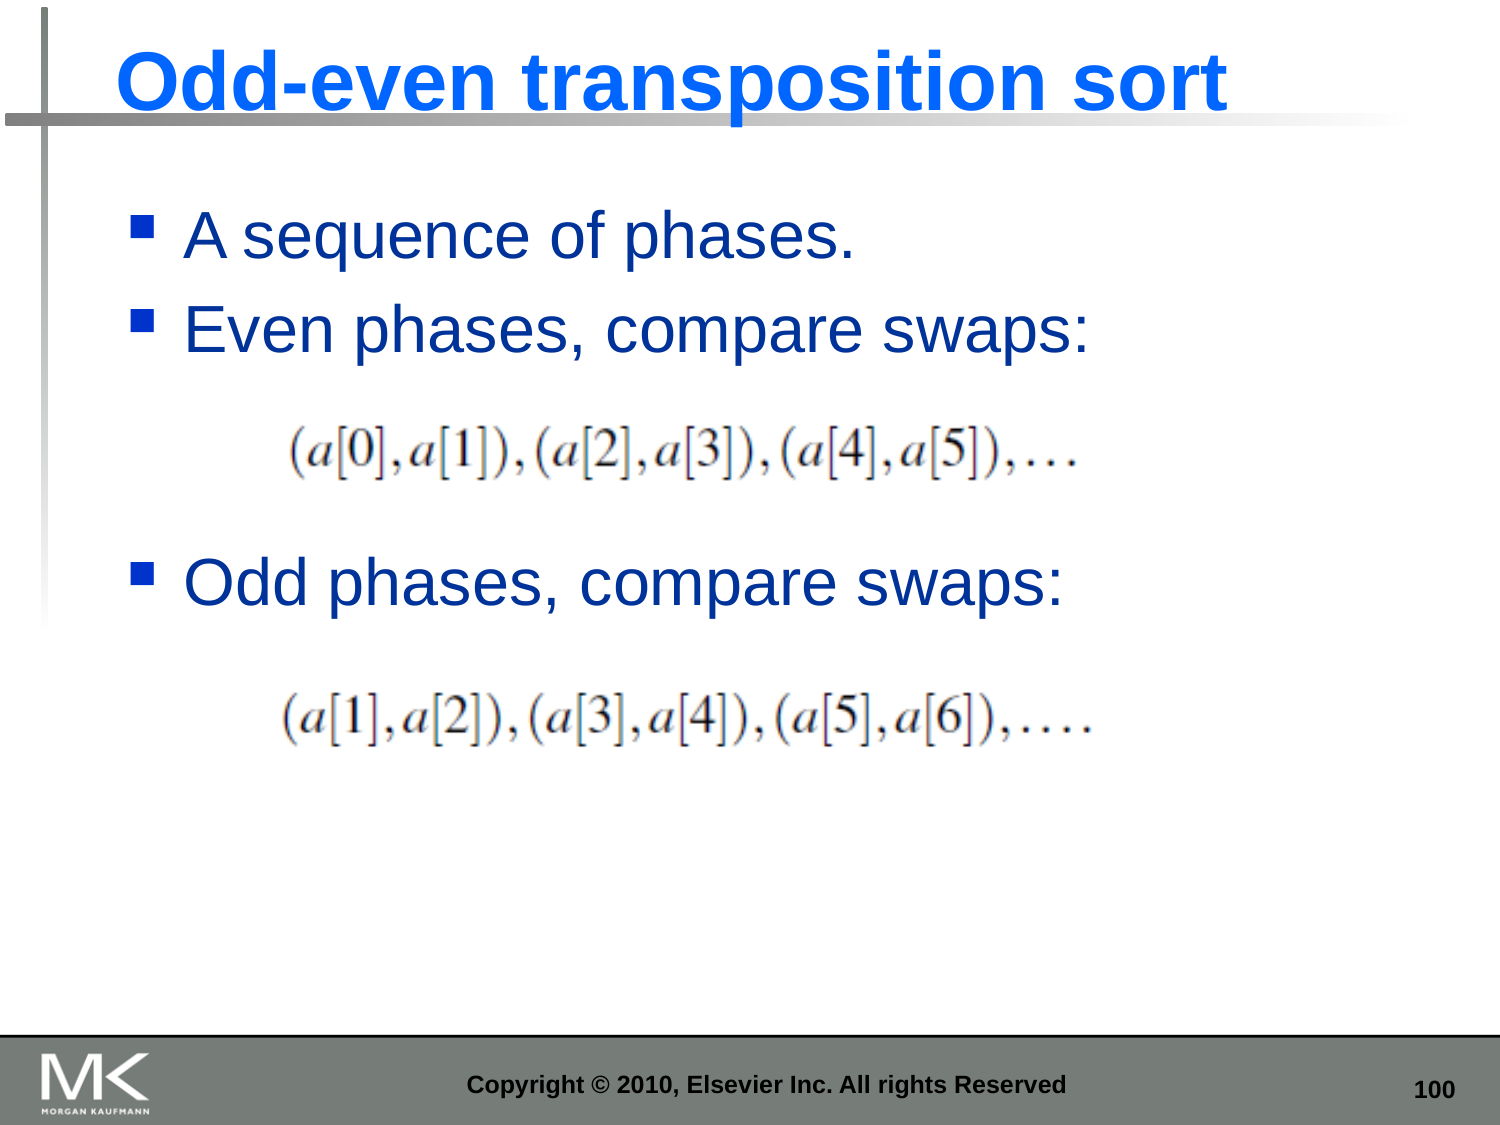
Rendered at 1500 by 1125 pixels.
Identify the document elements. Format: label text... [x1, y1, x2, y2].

title Odd-even transposition sort [100, 19, 1459, 135]
picture [277, 408, 1087, 504]
picture [265, 668, 1110, 776]
picture [29, 1046, 160, 1123]
footer Copyright © 2010, Elsevier Inc. All rights Reserved [170, 1046, 1365, 1106]
list A sequence of phases. Even phases, compare swaps: Odd phases, compare swaps: [112, 184, 1469, 657]
